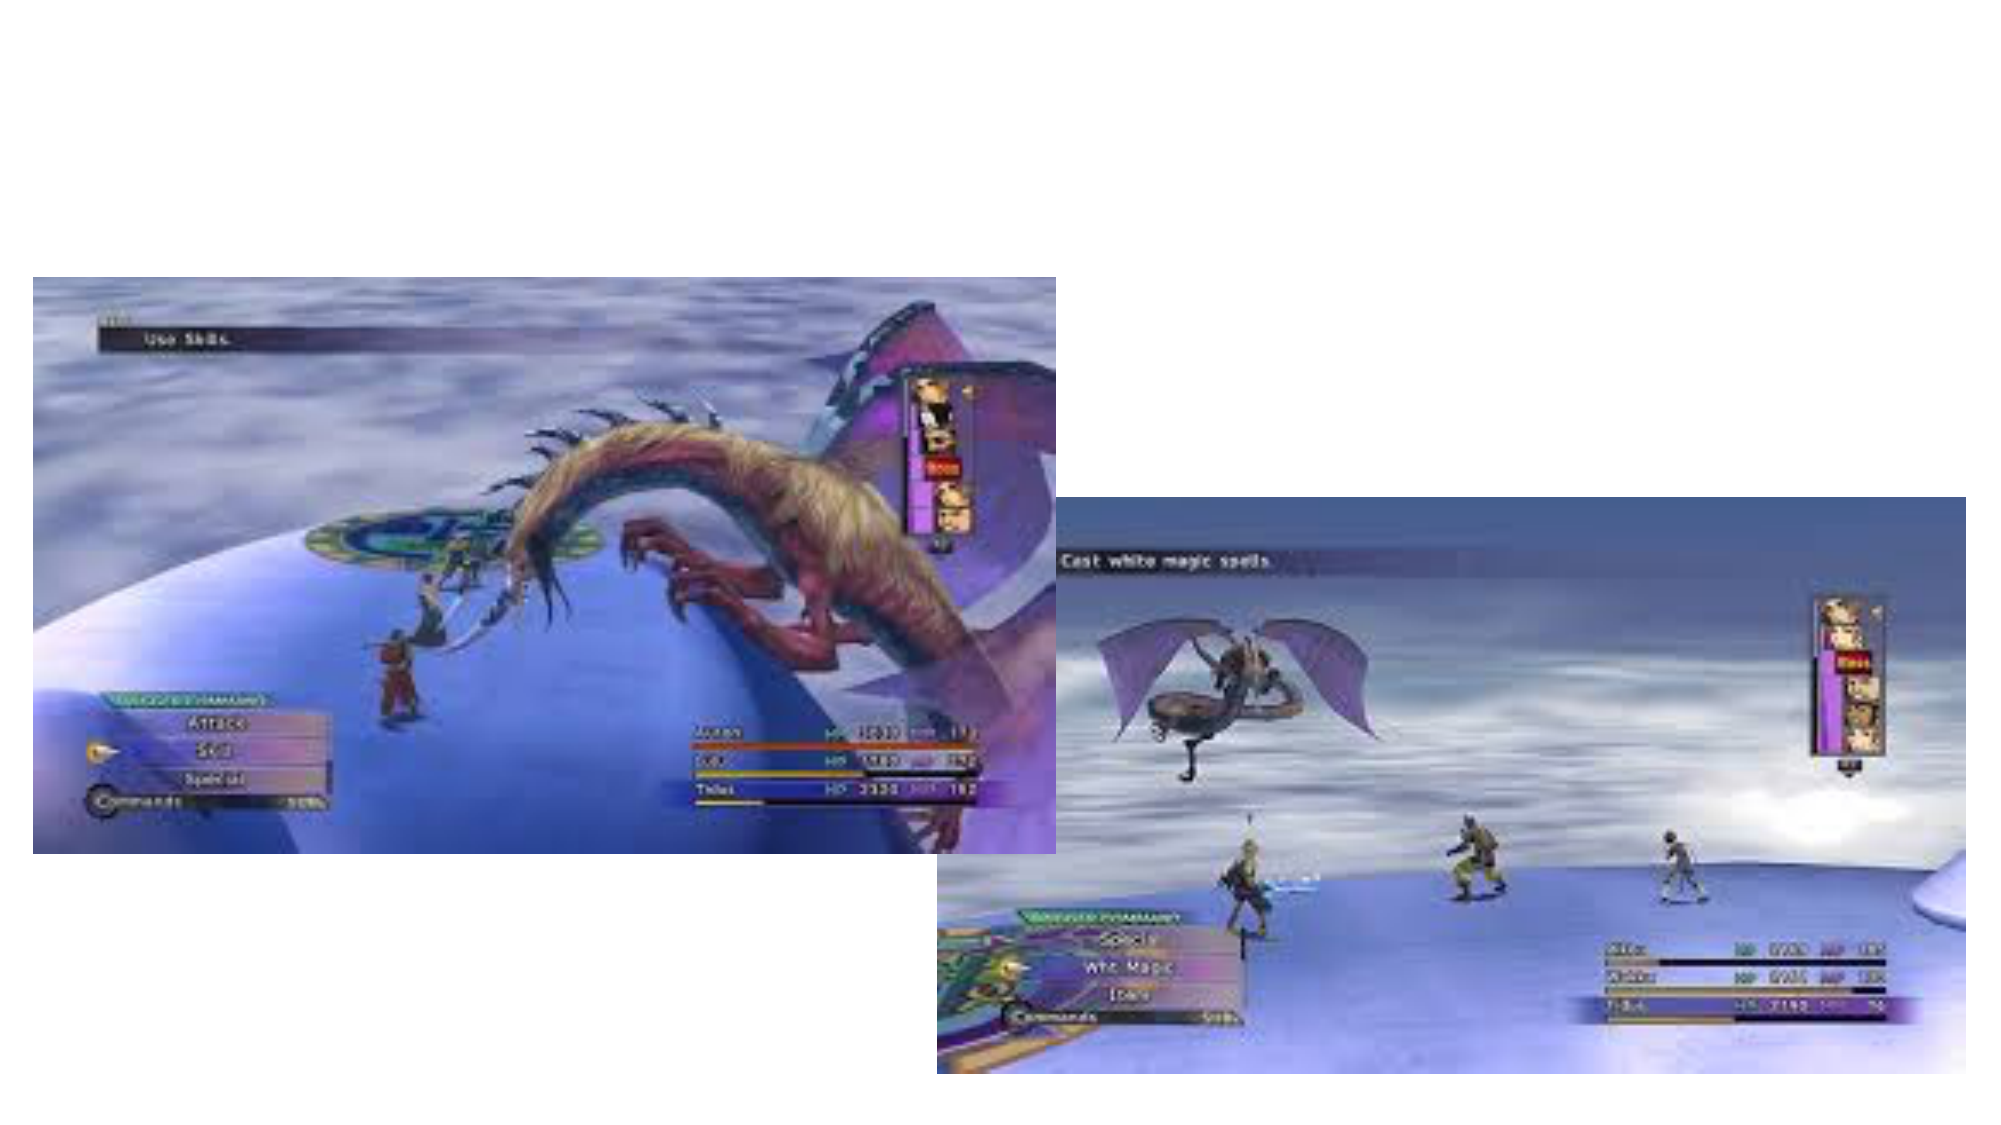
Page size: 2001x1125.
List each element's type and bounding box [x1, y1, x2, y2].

picture [33, 277, 1966, 1074]
